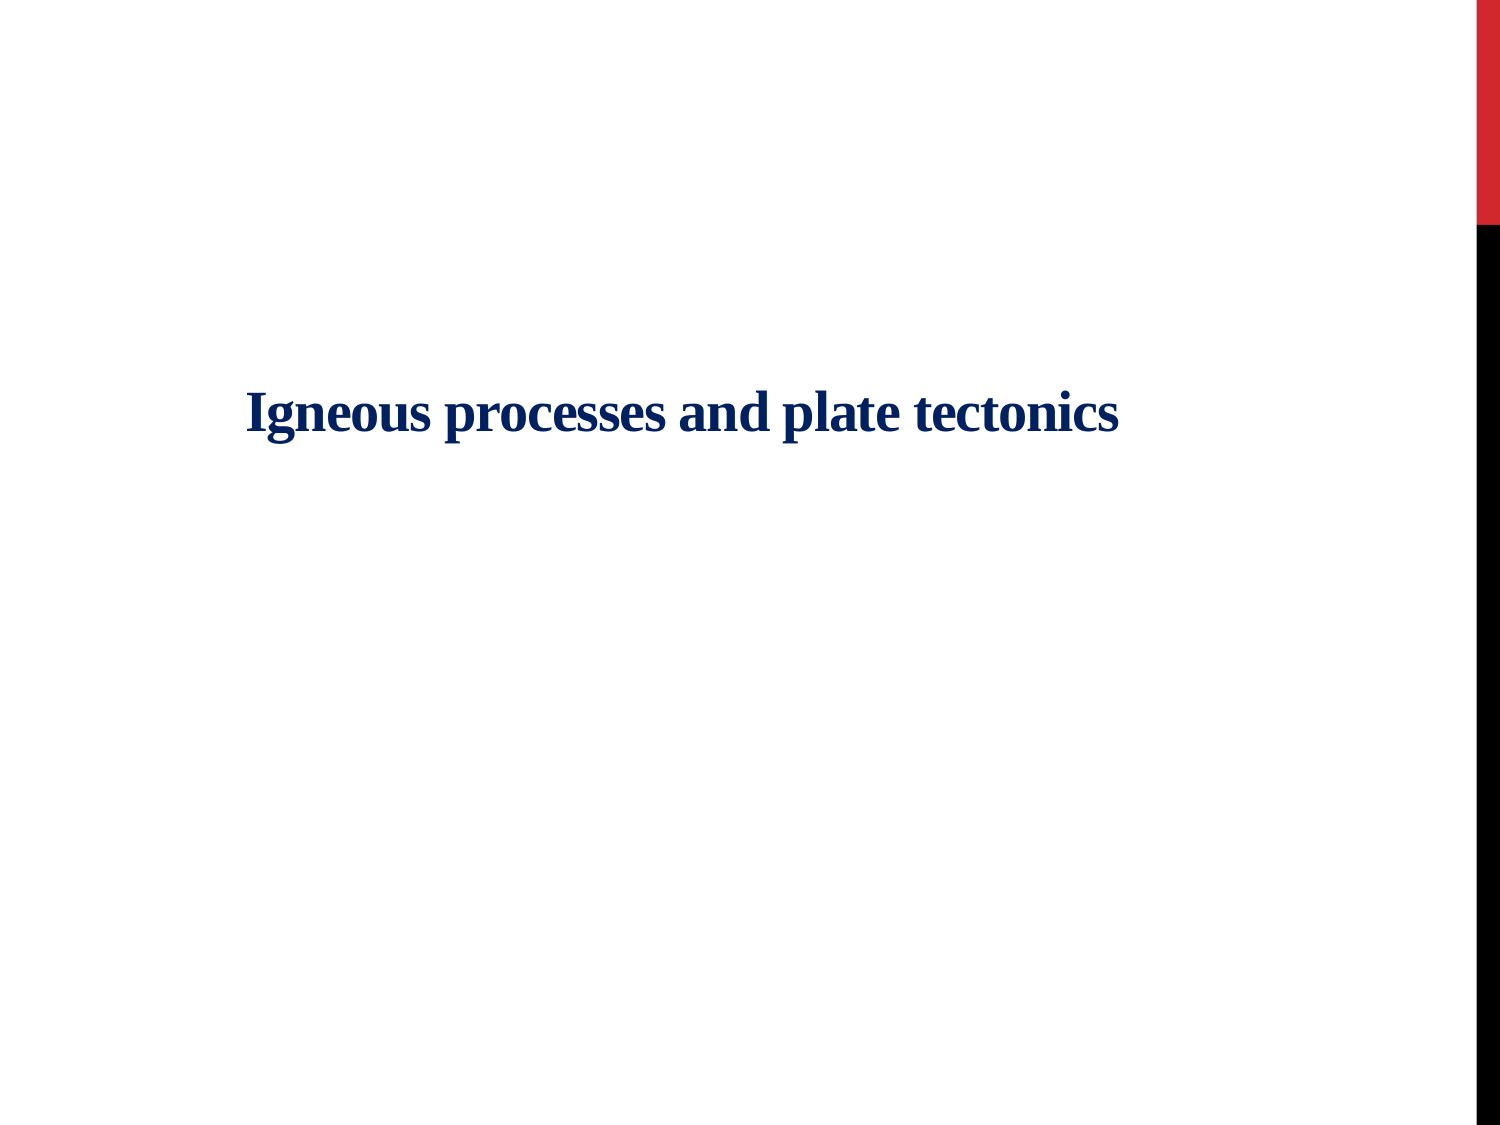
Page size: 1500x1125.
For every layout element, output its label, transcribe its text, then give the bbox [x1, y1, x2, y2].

title Igneous processes and plate tectonics [230, 326, 1500, 451]
